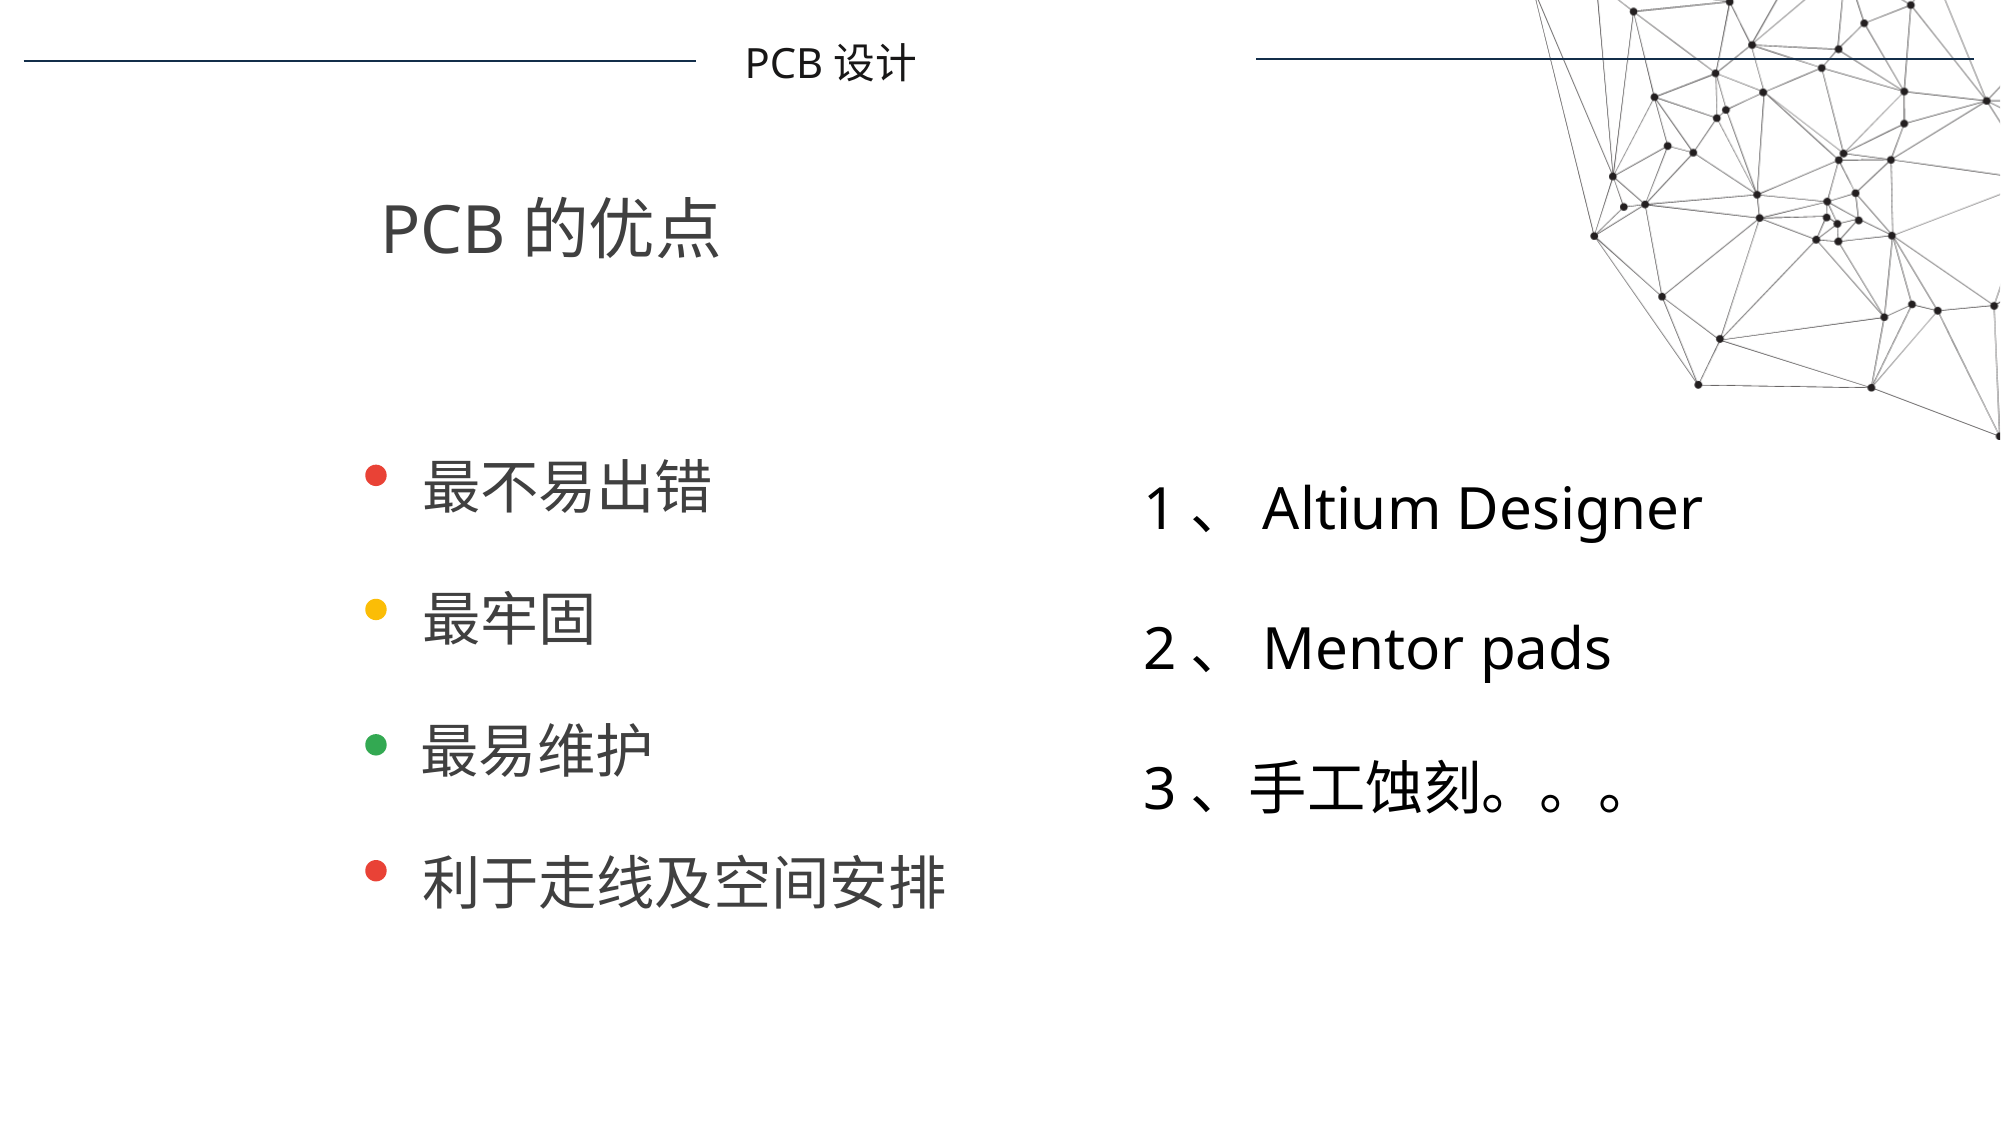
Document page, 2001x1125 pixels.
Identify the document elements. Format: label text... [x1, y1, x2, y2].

text_box 最易维护 [405, 692, 1128, 792]
text_box [364, 733, 388, 757]
picture [1528, 0, 2001, 440]
text_box 最不易出错 [407, 429, 1128, 529]
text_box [23, 36, 1974, 88]
text_box 1、Altium Designer 2、Mentor pads 3、手工蚀刻。。。 [1128, 403, 1924, 899]
text_box [364, 463, 388, 488]
text_box [364, 858, 388, 883]
text_box 最牢固 [407, 561, 1128, 660]
text_box 利于走线及空间安排 [407, 824, 1217, 924]
text_box PCB的优点 [365, 179, 1000, 275]
text_box [364, 597, 388, 622]
